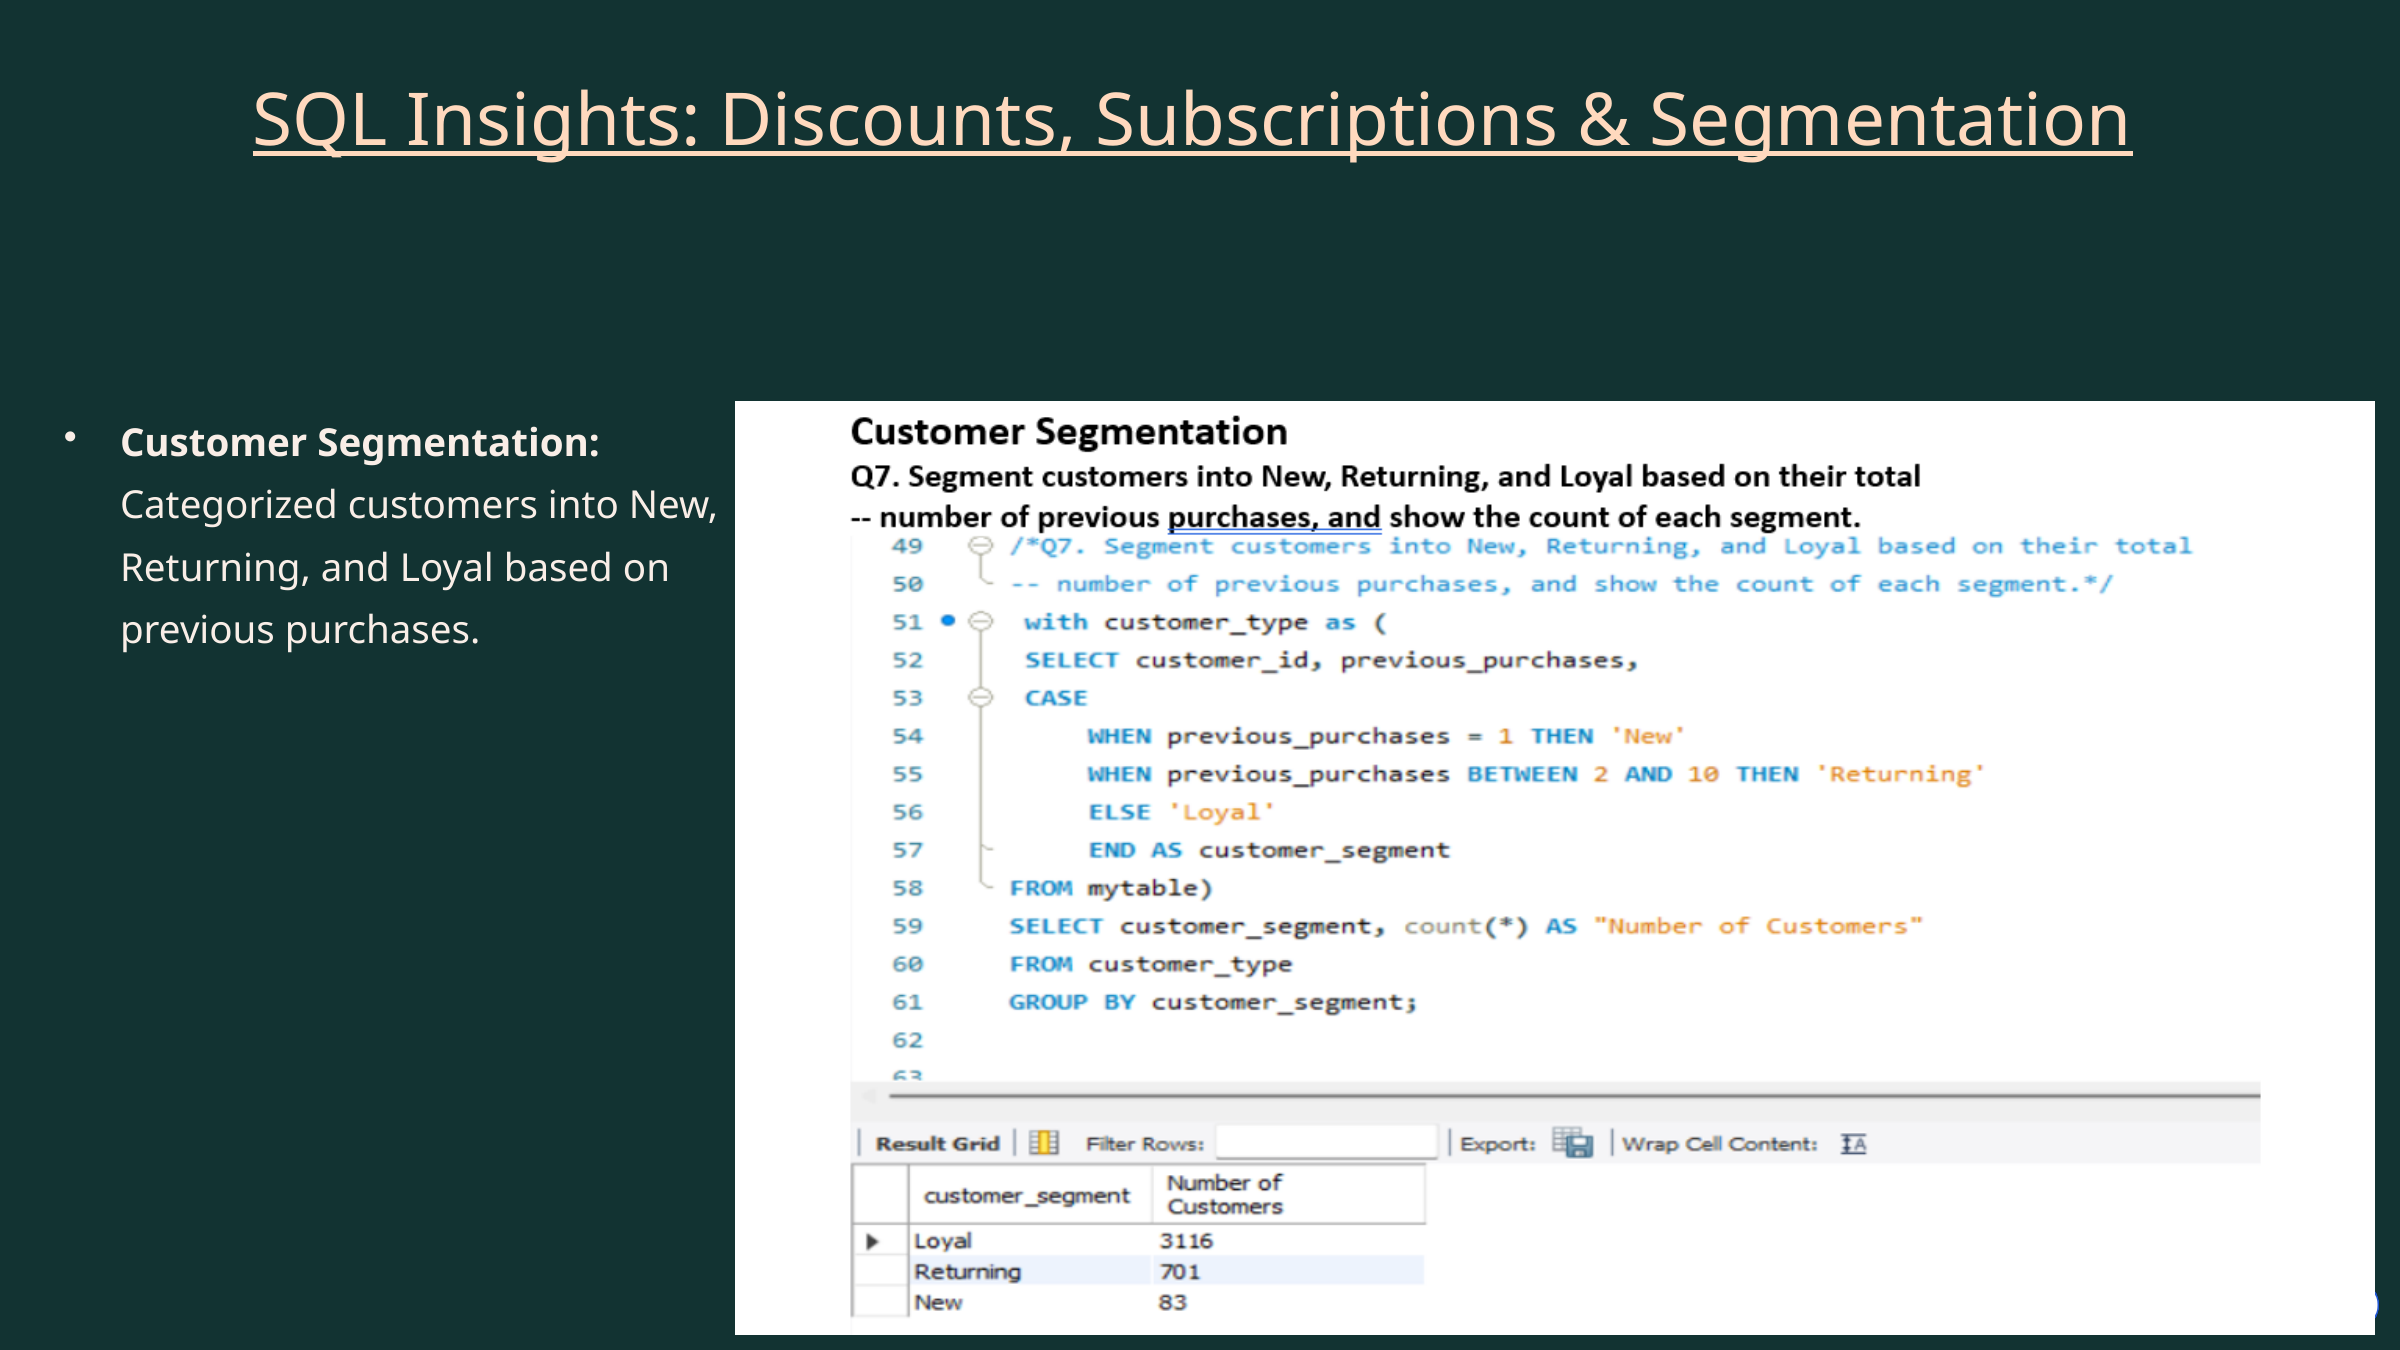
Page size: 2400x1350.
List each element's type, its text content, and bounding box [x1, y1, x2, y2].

text_box SQL Insights: Discounts, Subscriptions & Segmentation [252, 68, 2077, 161]
text_box Customer Segmentation: Categorized customers into New, Returning, and Loyal based on previous purchases. [63, 401, 735, 701]
picture [735, 401, 2389, 1339]
